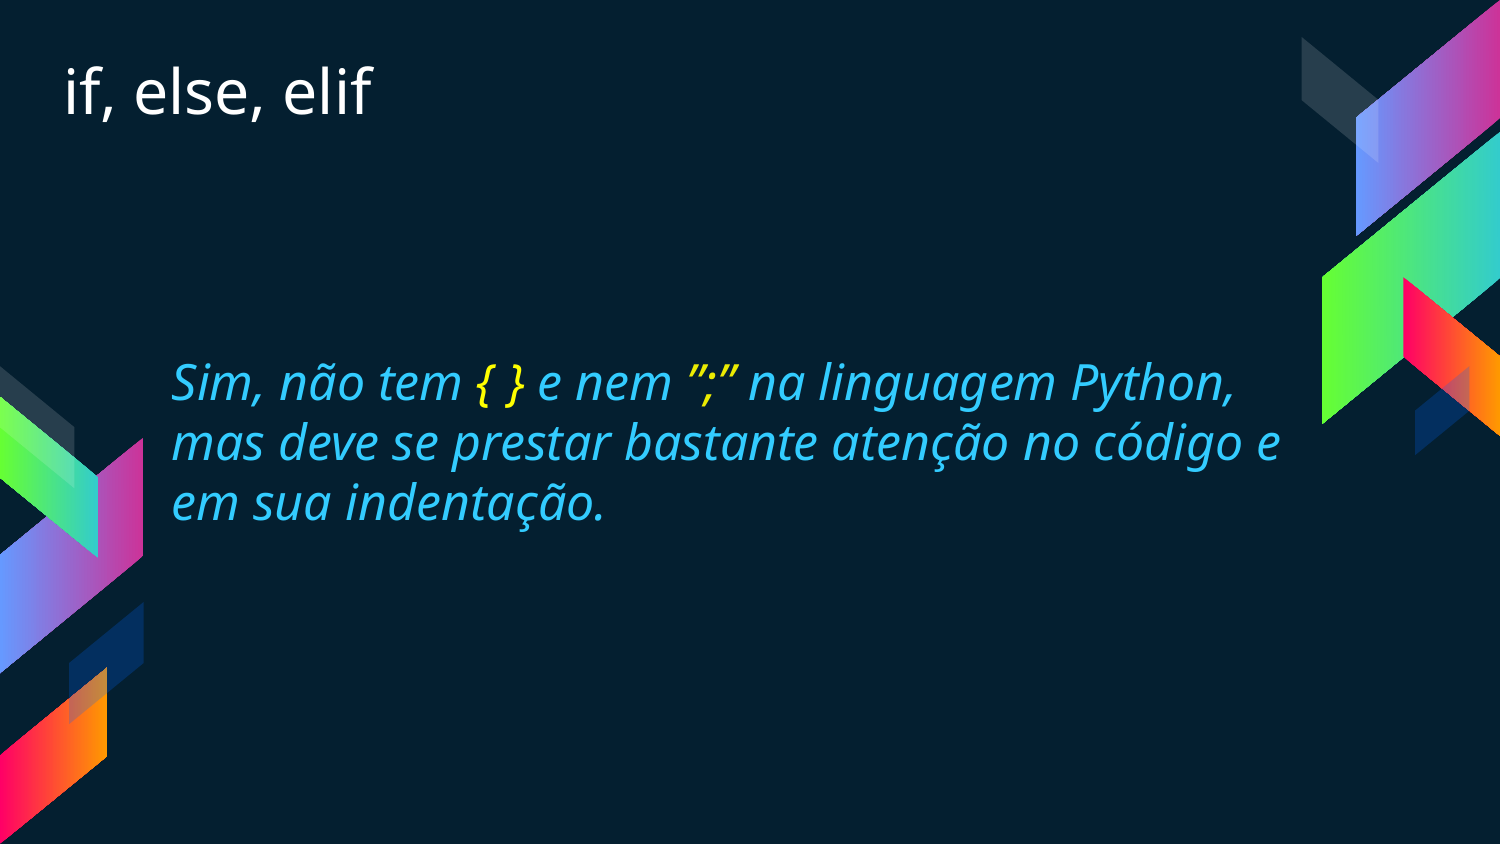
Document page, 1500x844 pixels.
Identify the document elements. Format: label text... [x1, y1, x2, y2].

text_box Sim, não tem { } e nem ”;” na linguagem Python, mas deve se prestar bastante atenção no código e em sua indentação. [156, 335, 1328, 544]
text_box if, else, elif [48, 37, 1029, 142]
